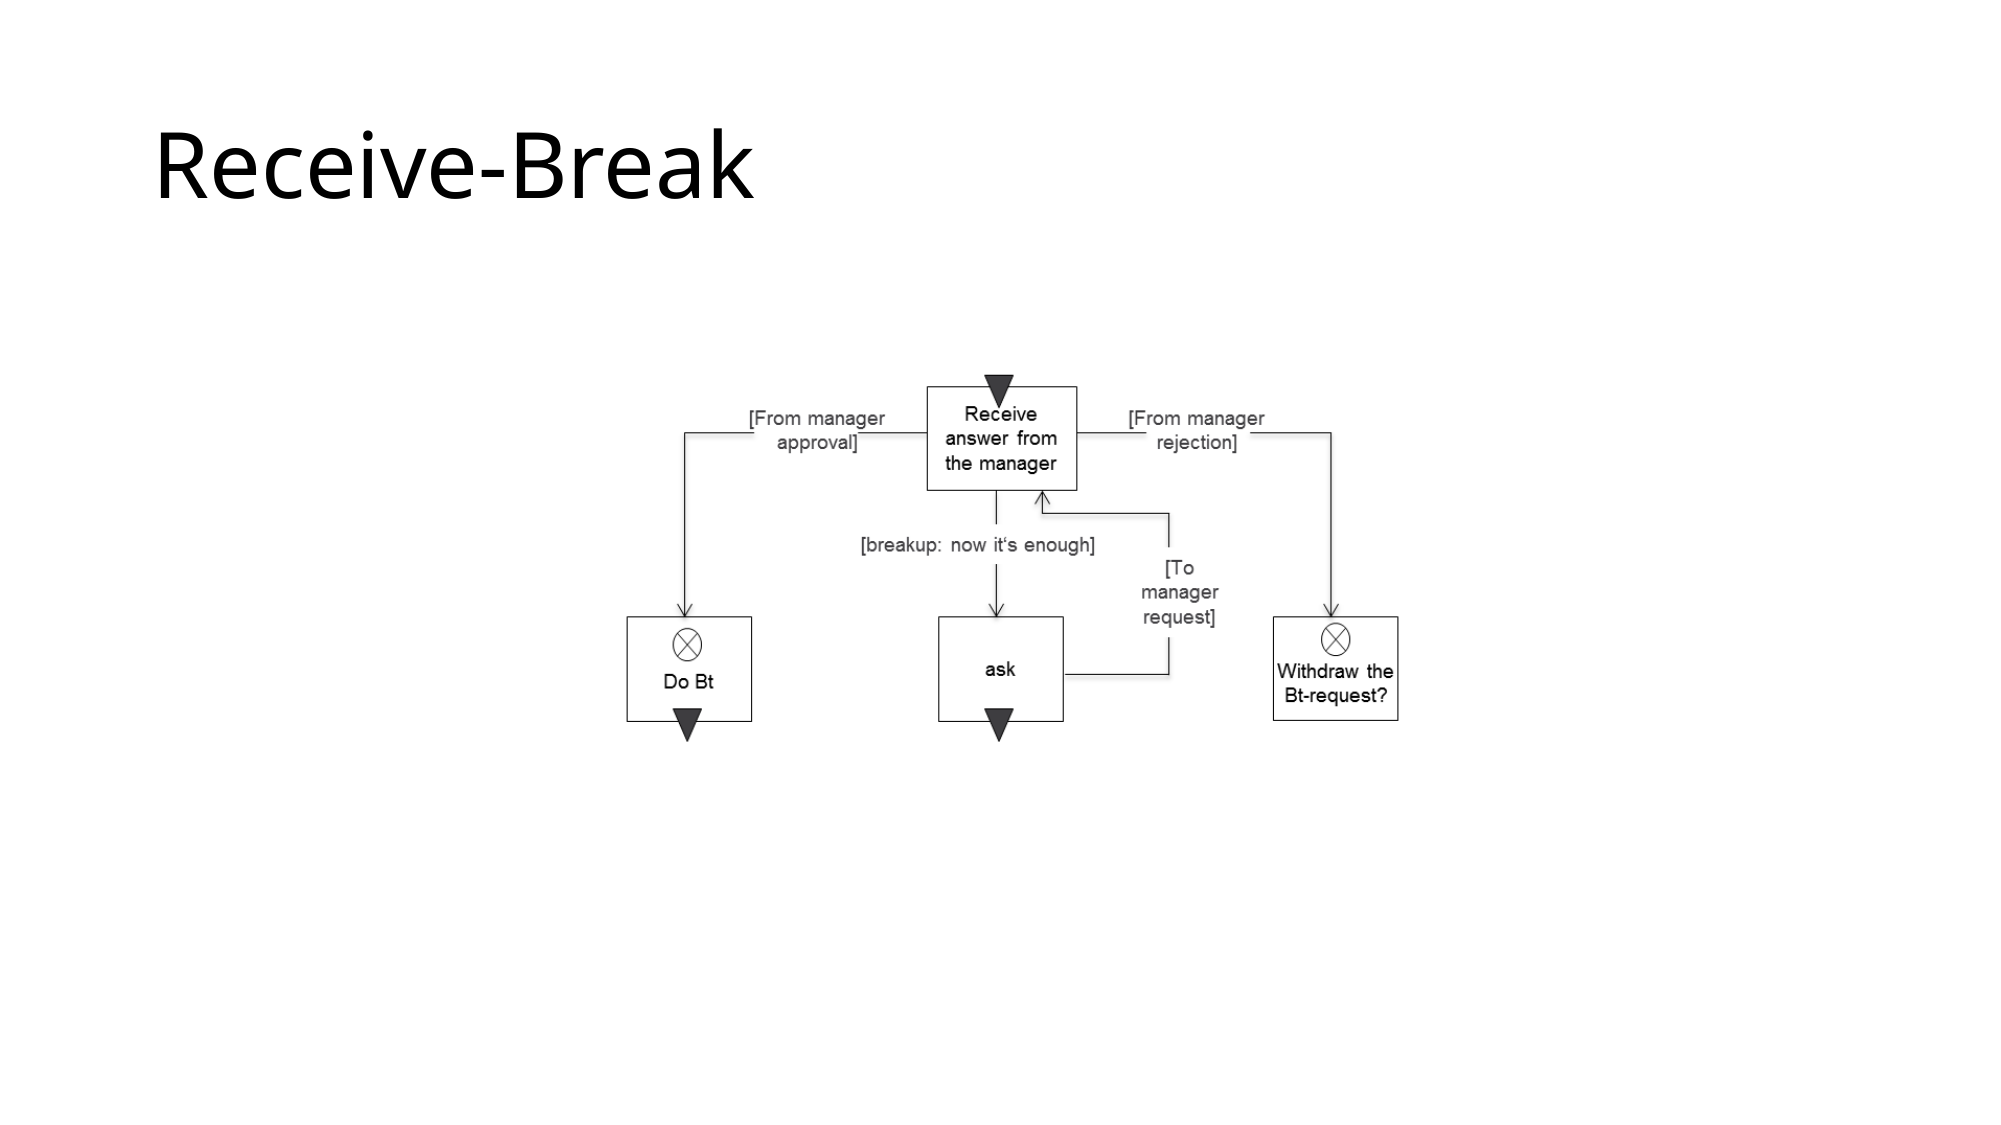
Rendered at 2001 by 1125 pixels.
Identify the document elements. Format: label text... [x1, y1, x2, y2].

title Receive-Break [137, 59, 1863, 278]
picture [589, 357, 1411, 768]
